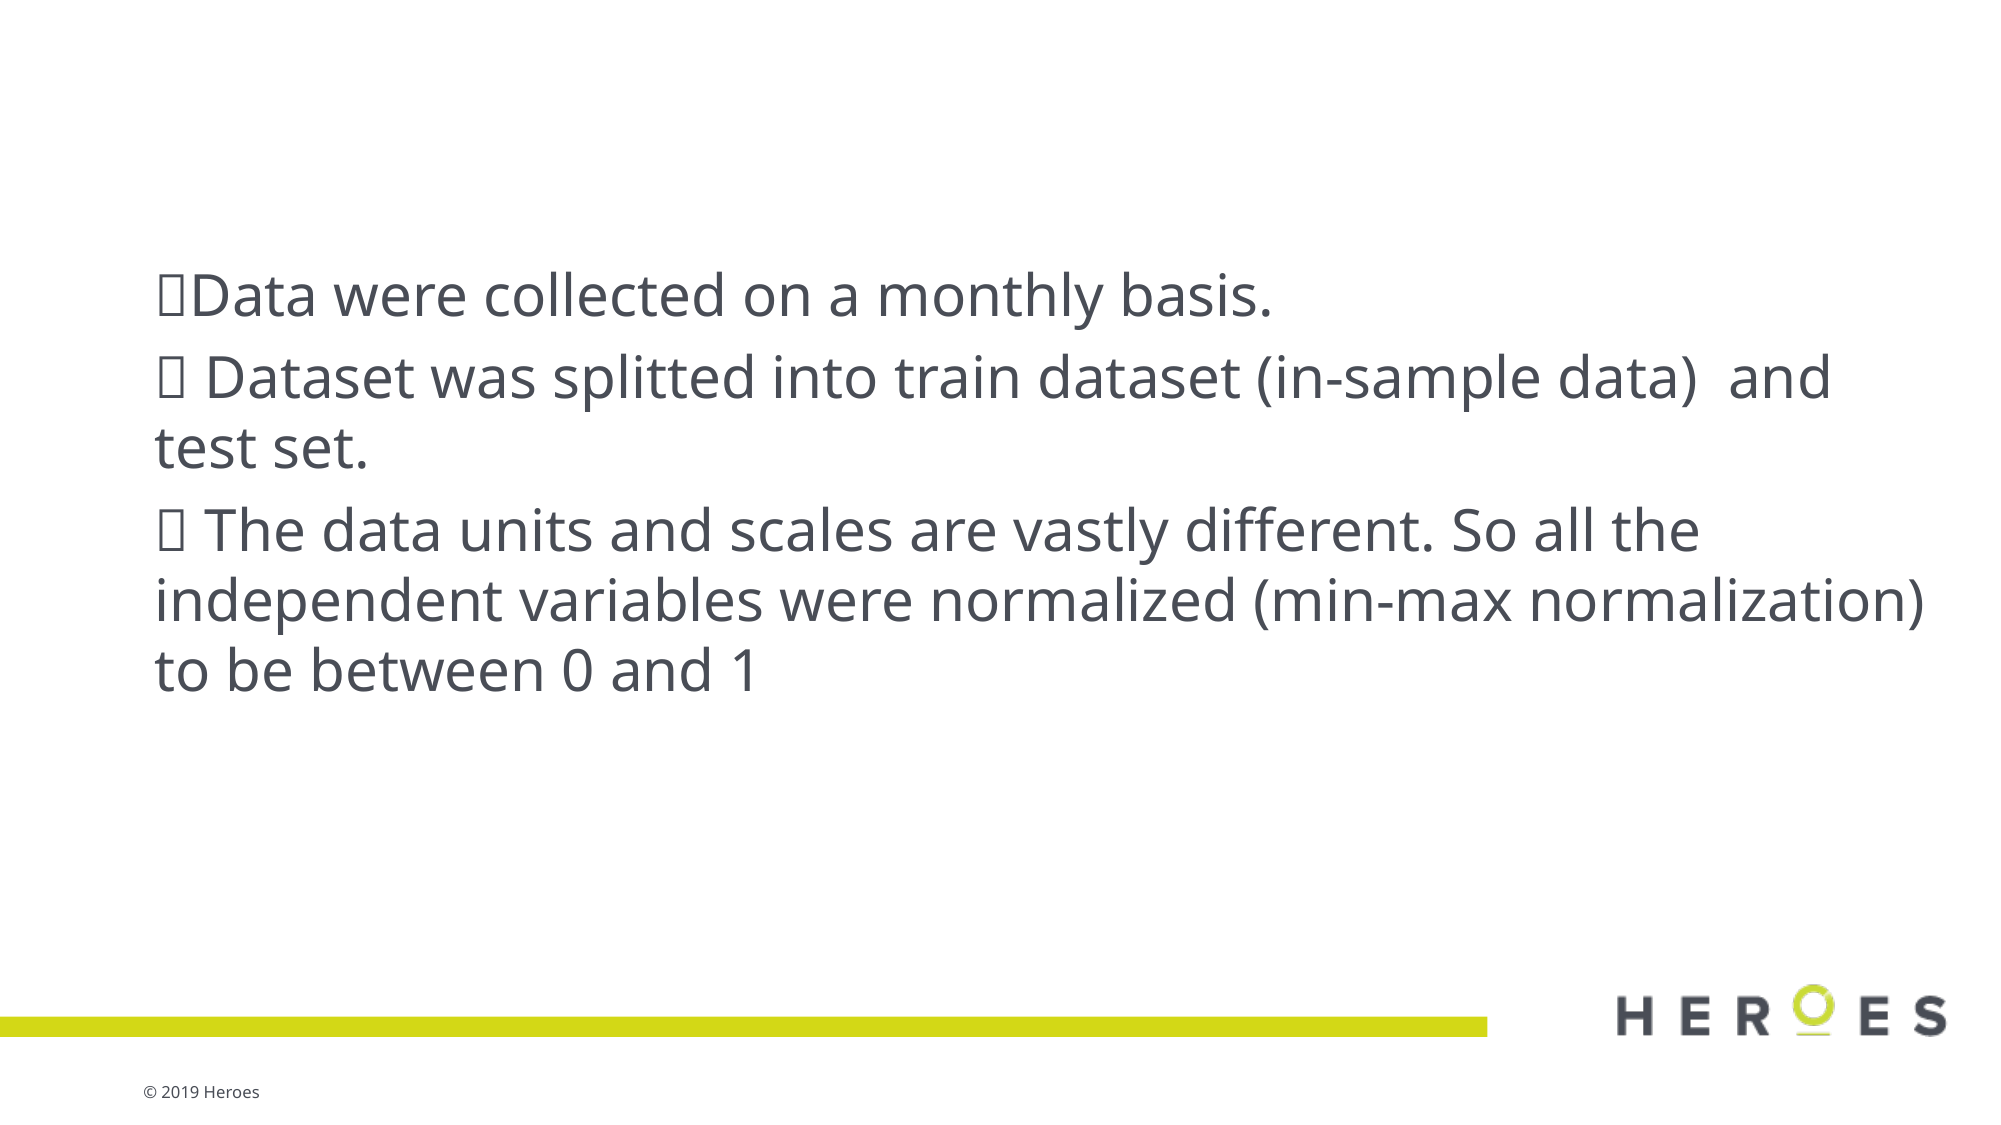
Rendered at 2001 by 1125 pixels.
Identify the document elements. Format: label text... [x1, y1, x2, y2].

list Data were collected on a monthly basis.  Dataset was splitted into train dataset (in-sample data) and test set.  The data units and scales are vastly different. So all the independent variables were normalized (min-max normalization) to be between 0 and 1 [137, 250, 1949, 961]
picture [1617, 982, 1949, 1037]
